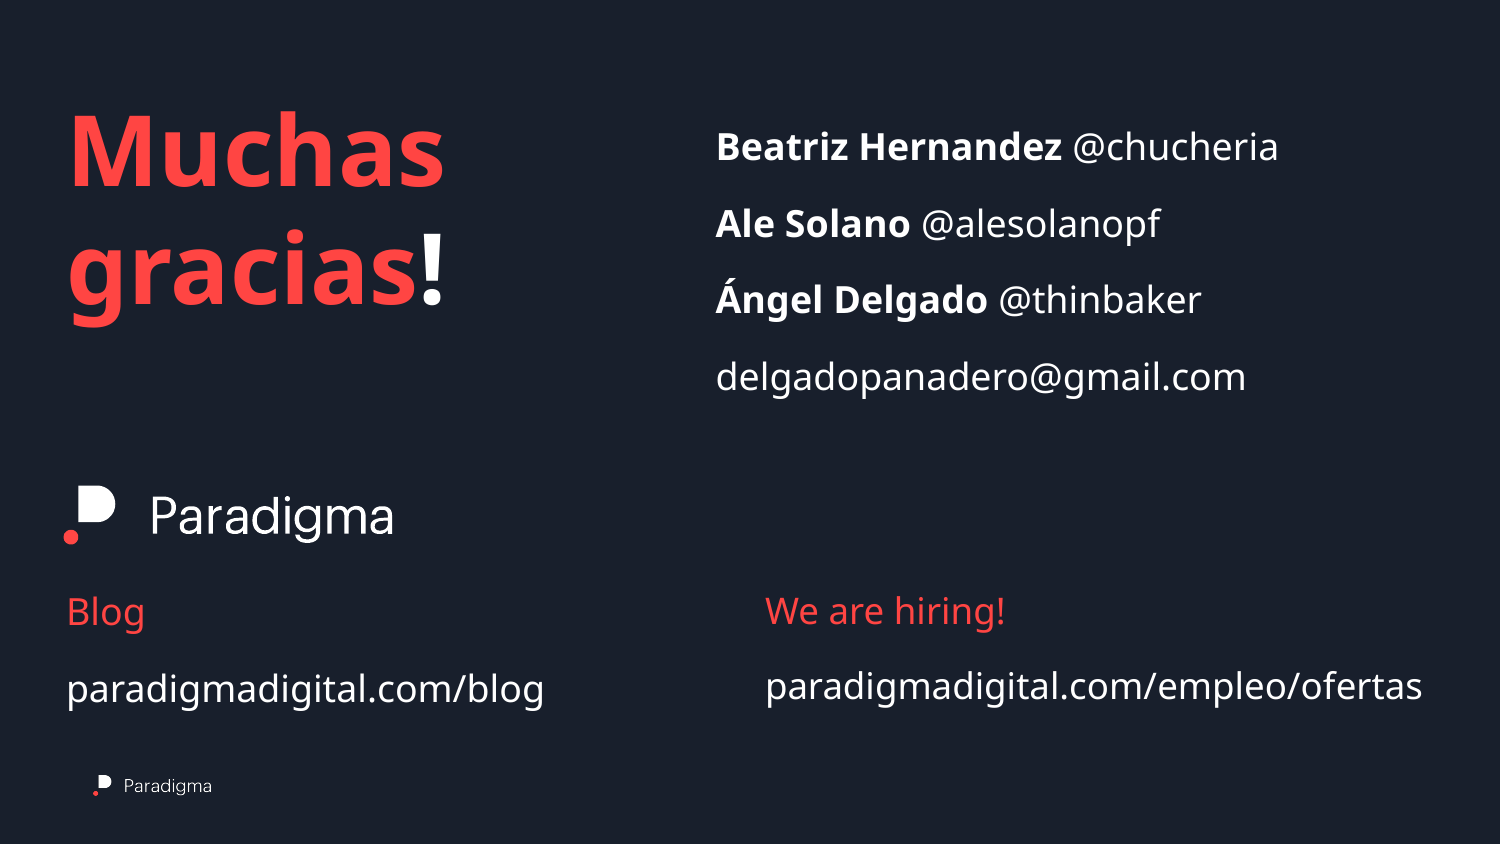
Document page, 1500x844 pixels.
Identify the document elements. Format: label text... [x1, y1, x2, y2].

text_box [63, 485, 393, 545]
list Blog paradigmadigital.com/blog [51, 566, 750, 741]
picture [93, 775, 212, 796]
list Beatriz Hernandez @chucheria Ale Solano @alesolanopf Ángel Delgado @thinbaker delgadopanadero@gmail.com [700, 101, 1400, 458]
list We are hiring! paradigmadigital.com/empleo/ofertas [750, 566, 1449, 772]
title Muchas gracias! [51, 72, 750, 312]
